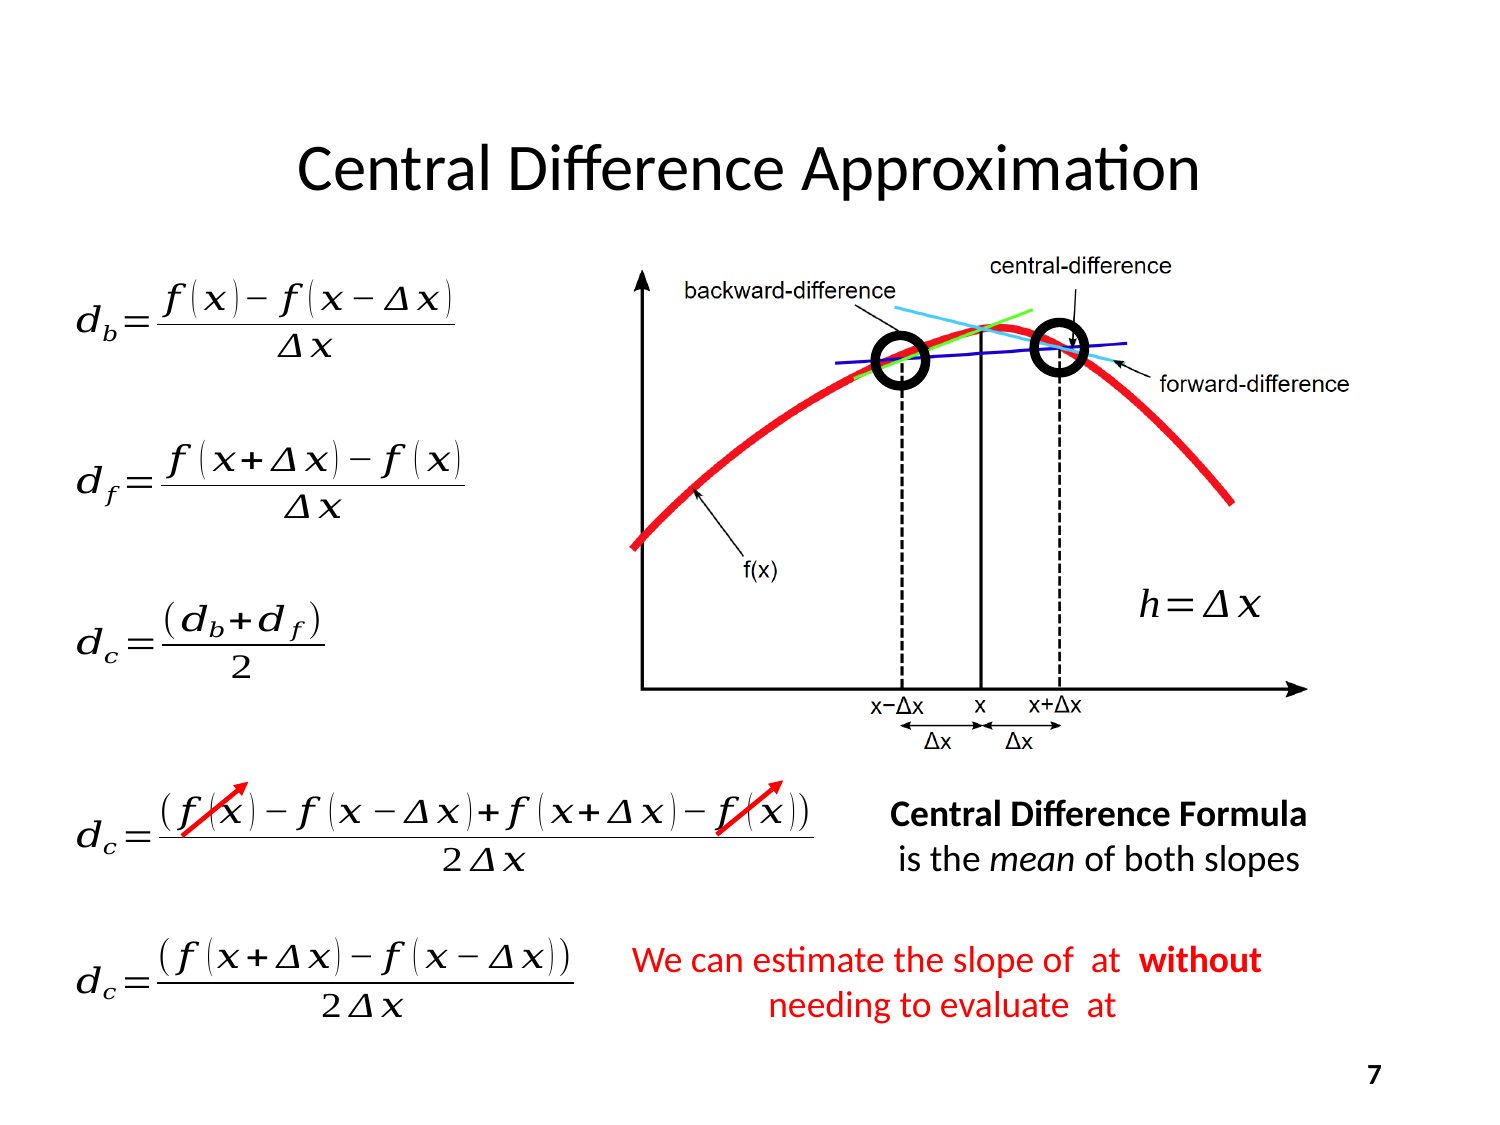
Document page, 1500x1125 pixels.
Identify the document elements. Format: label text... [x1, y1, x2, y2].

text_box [181, 781, 249, 837]
text_box Central Difference Formula is the mean of both slopes [875, 781, 1324, 887]
slide_number 7 [1059, 1042, 1397, 1103]
picture [617, 246, 1365, 759]
title Central Difference Approximation [103, 59, 1397, 278]
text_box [716, 780, 784, 835]
